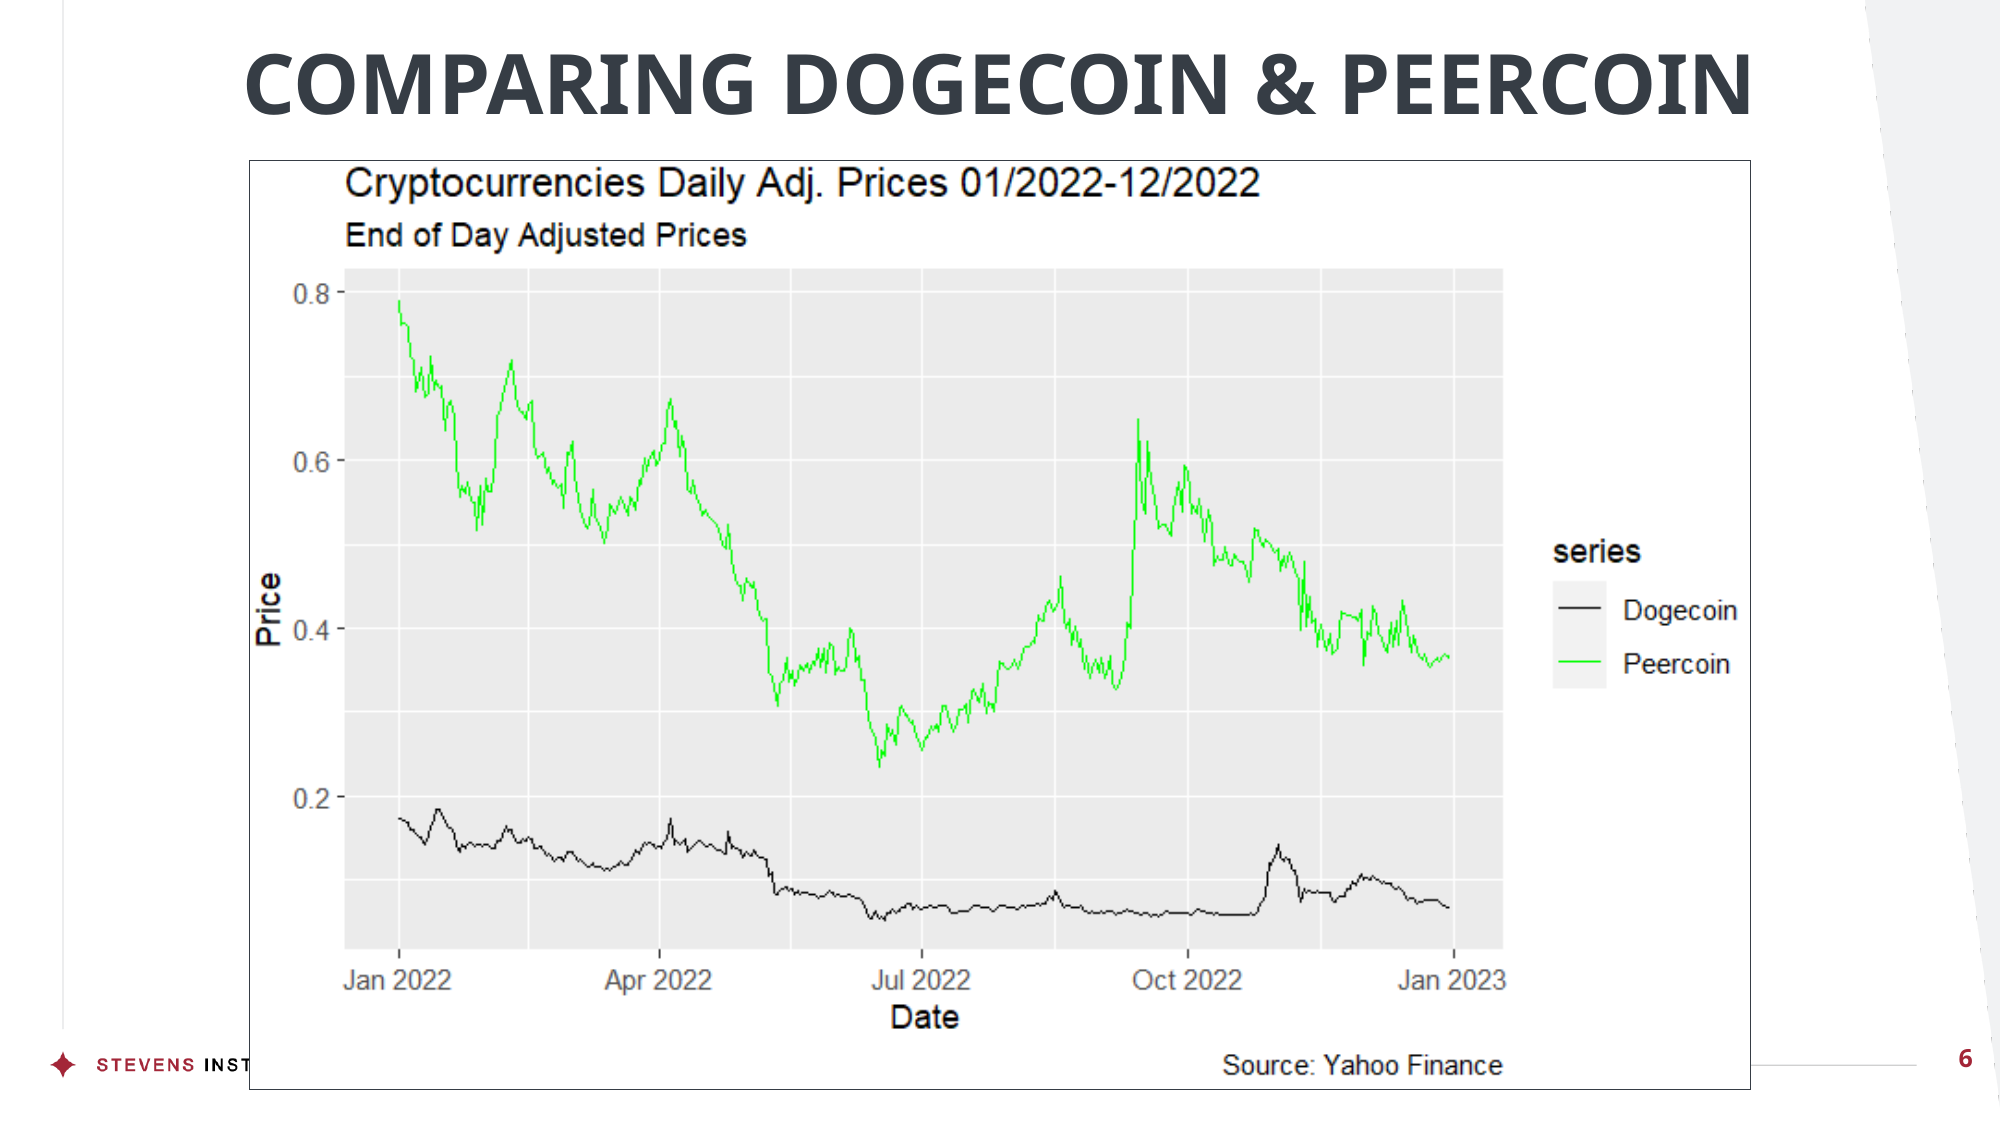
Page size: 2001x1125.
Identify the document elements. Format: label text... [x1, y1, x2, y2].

slide_number 6 [1751, 1029, 1988, 1090]
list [249, 160, 1751, 1090]
title COMPARING DOGECOIN & PEERCOIN [121, 35, 1879, 151]
